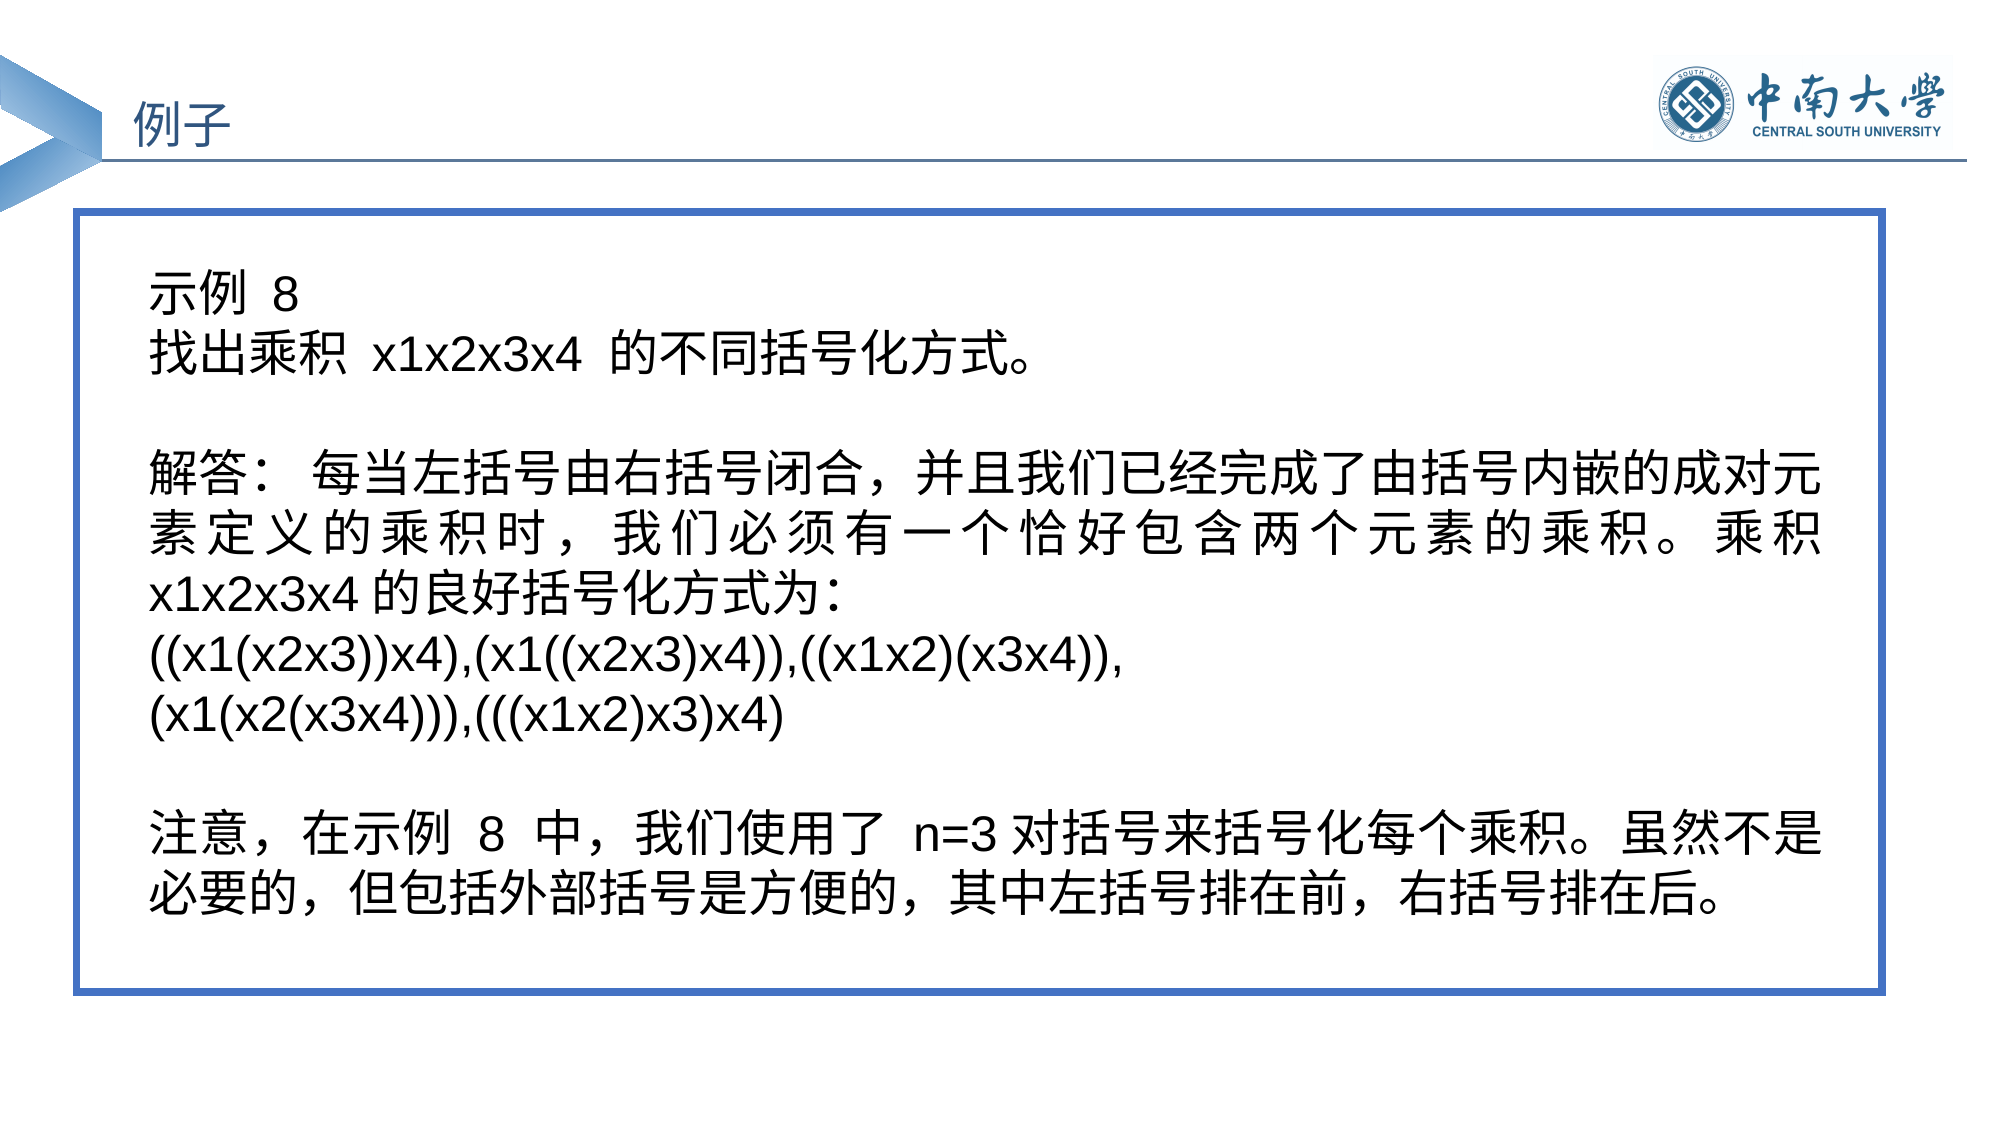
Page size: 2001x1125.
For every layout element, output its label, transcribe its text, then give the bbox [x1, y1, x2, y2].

text_box 示例 8 找出乘积 x1x2x3x4 的不同括号化方式。 解答： 每当左括号由右括号闭合，并且我们已经完成了由括号内嵌的成对元素定义的乘积时，我们必须有一个恰好包含两个元素的乘积。乘积 x1x2x3x4的良好括号化方式为： ((x1(x2x3))x4),(x1((x2x3)x4)),((x1x2)(x3x4)), (x1(x2(x3x4))),(((x1x2)x3)x4) 注意，在示例 8 中，我们使用了 n=3对括号来括号化每个乘积。虽然不是必要的，但包括外部括号是方便的，其中左括号排在前，右括号排在后。 [133, 253, 1838, 949]
picture [1653, 55, 1953, 150]
text_box 例子 [118, 85, 1118, 160]
text_box [76, 211, 1883, 993]
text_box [0, 55, 102, 212]
